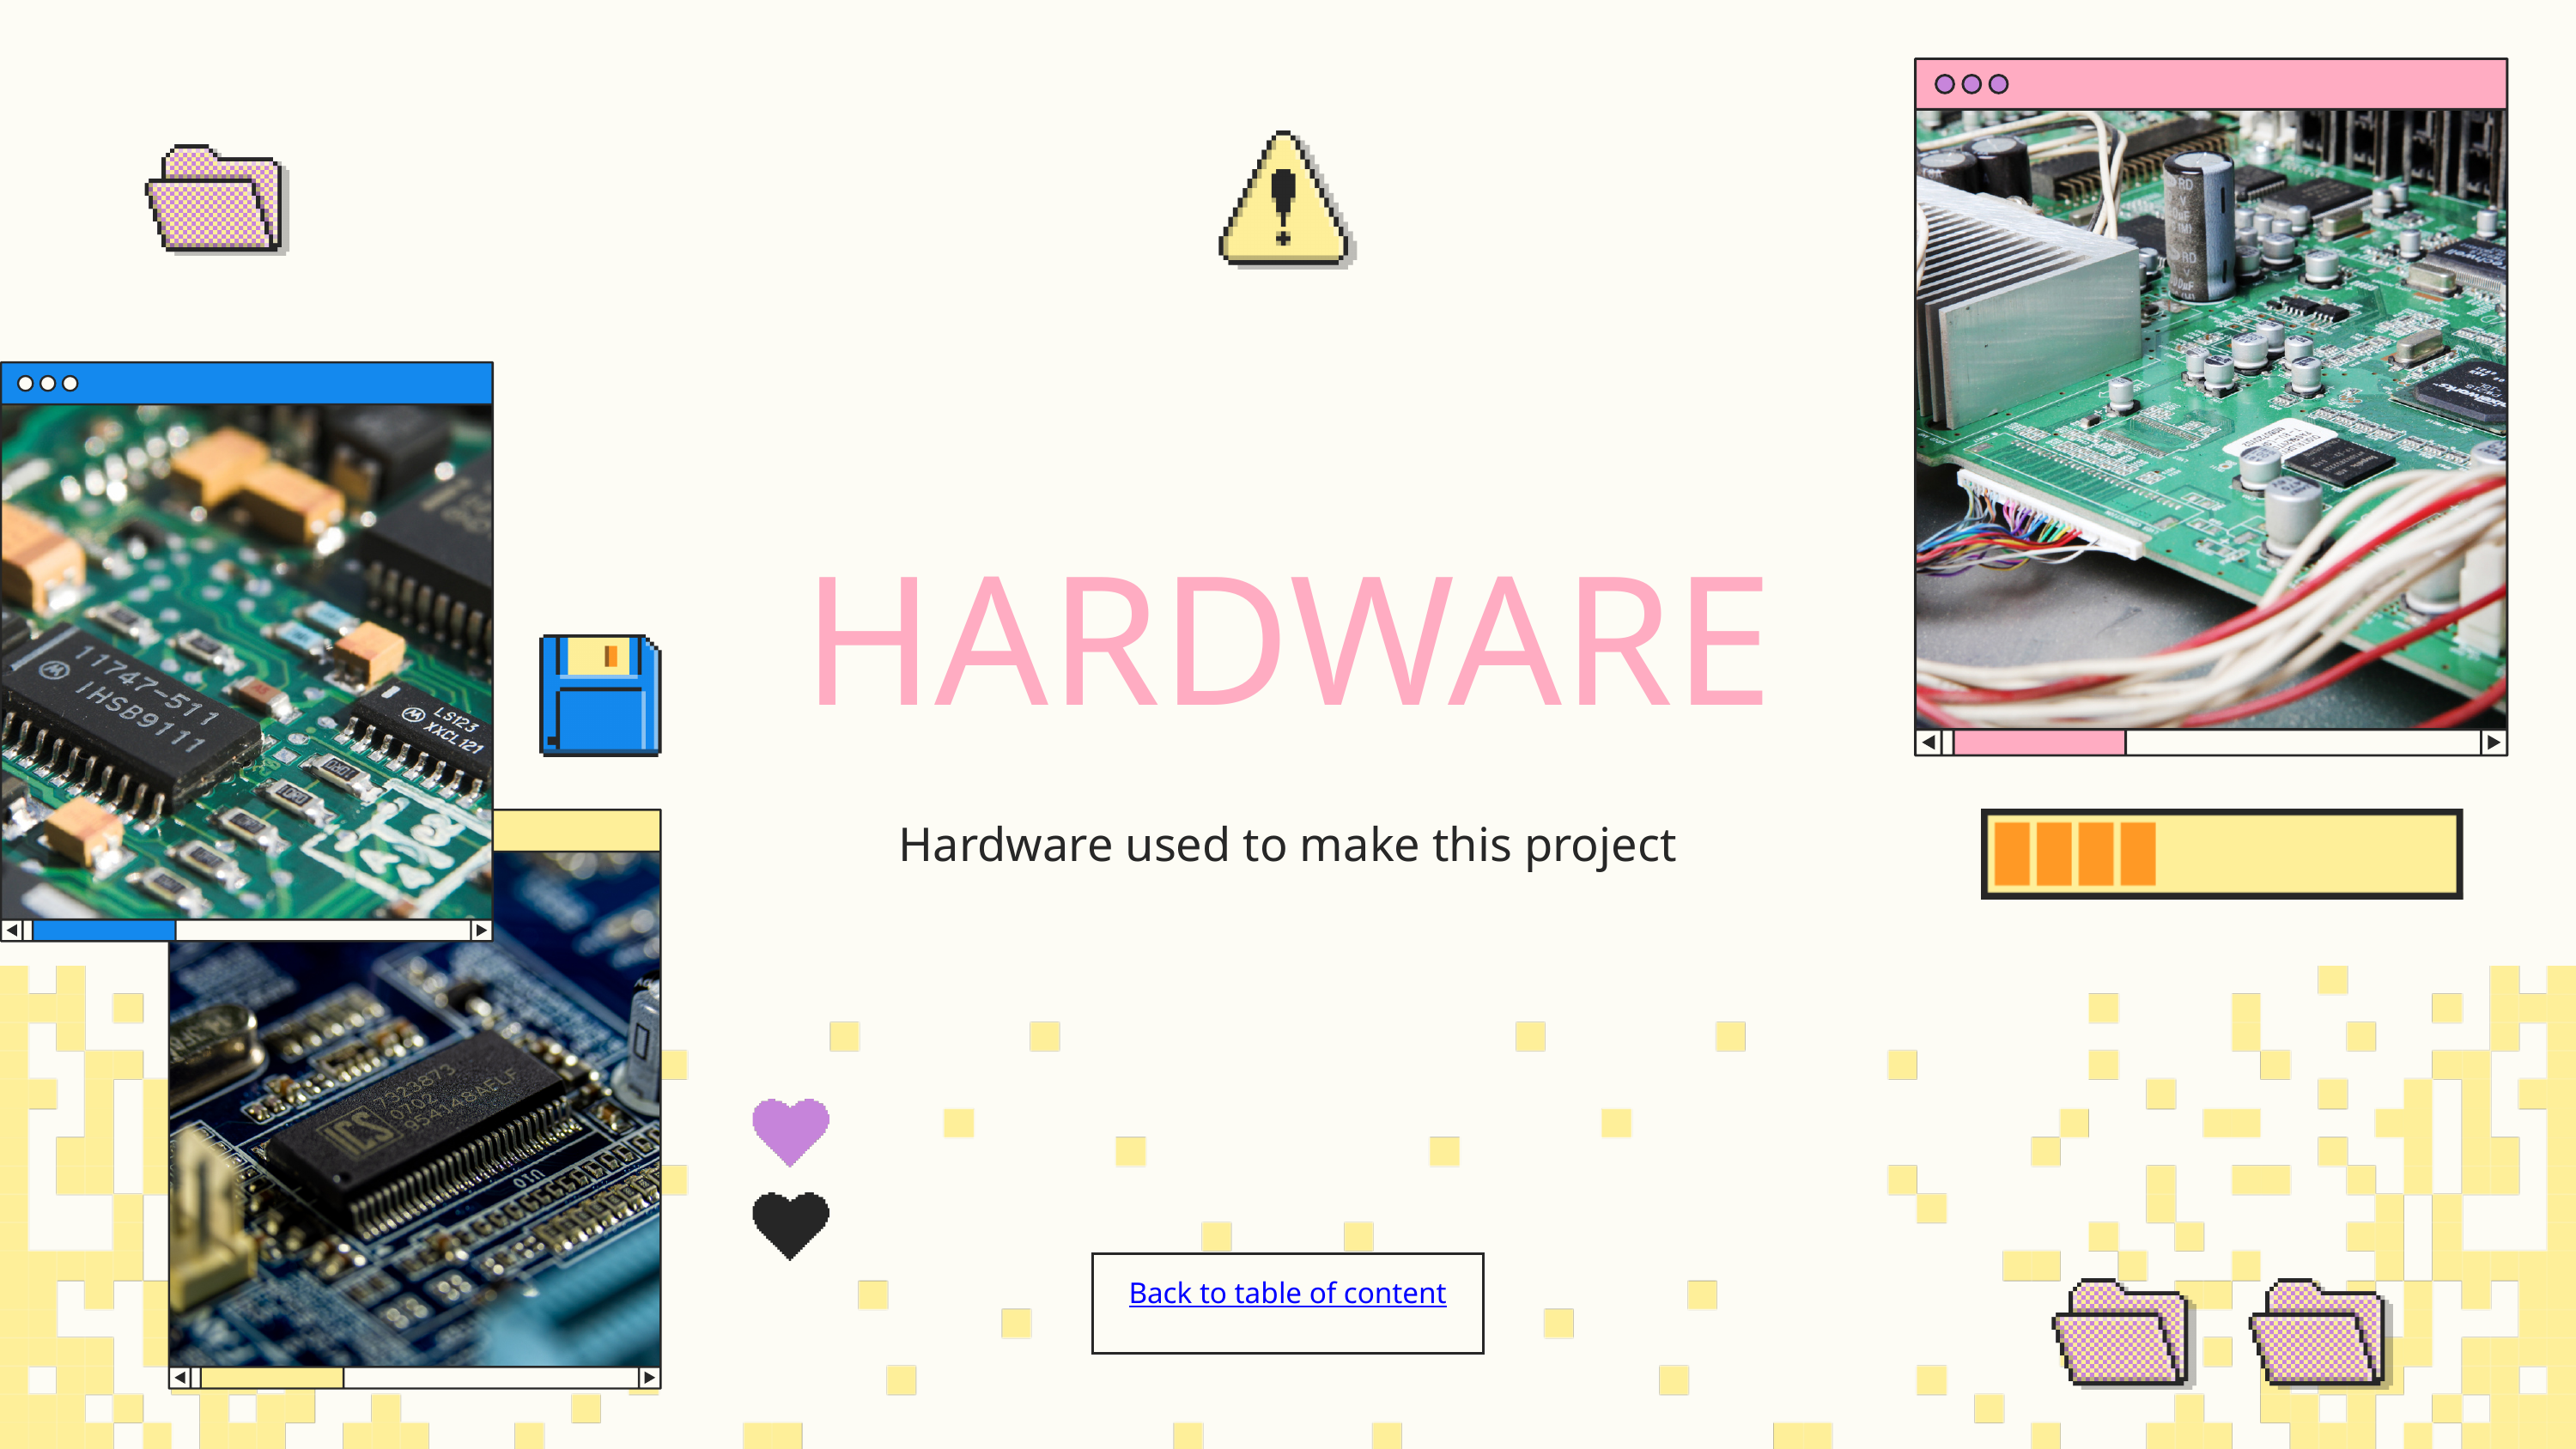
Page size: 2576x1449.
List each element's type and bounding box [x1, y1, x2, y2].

text_box [0, 966, 2576, 1449]
text_box [144, 144, 290, 256]
text_box [752, 1192, 829, 1262]
text_box [1091, 1253, 1485, 1354]
text_box [167, 808, 662, 1391]
text_box [2051, 1278, 2196, 1390]
text_box [752, 1099, 829, 1167]
text_box [714, 583, 1862, 866]
text_box [0, 361, 495, 943]
text_box [1981, 809, 2464, 900]
text_box [2248, 1278, 2393, 1390]
text_box [1218, 130, 1358, 270]
text_box [539, 634, 662, 757]
text_box [1913, 57, 2509, 757]
